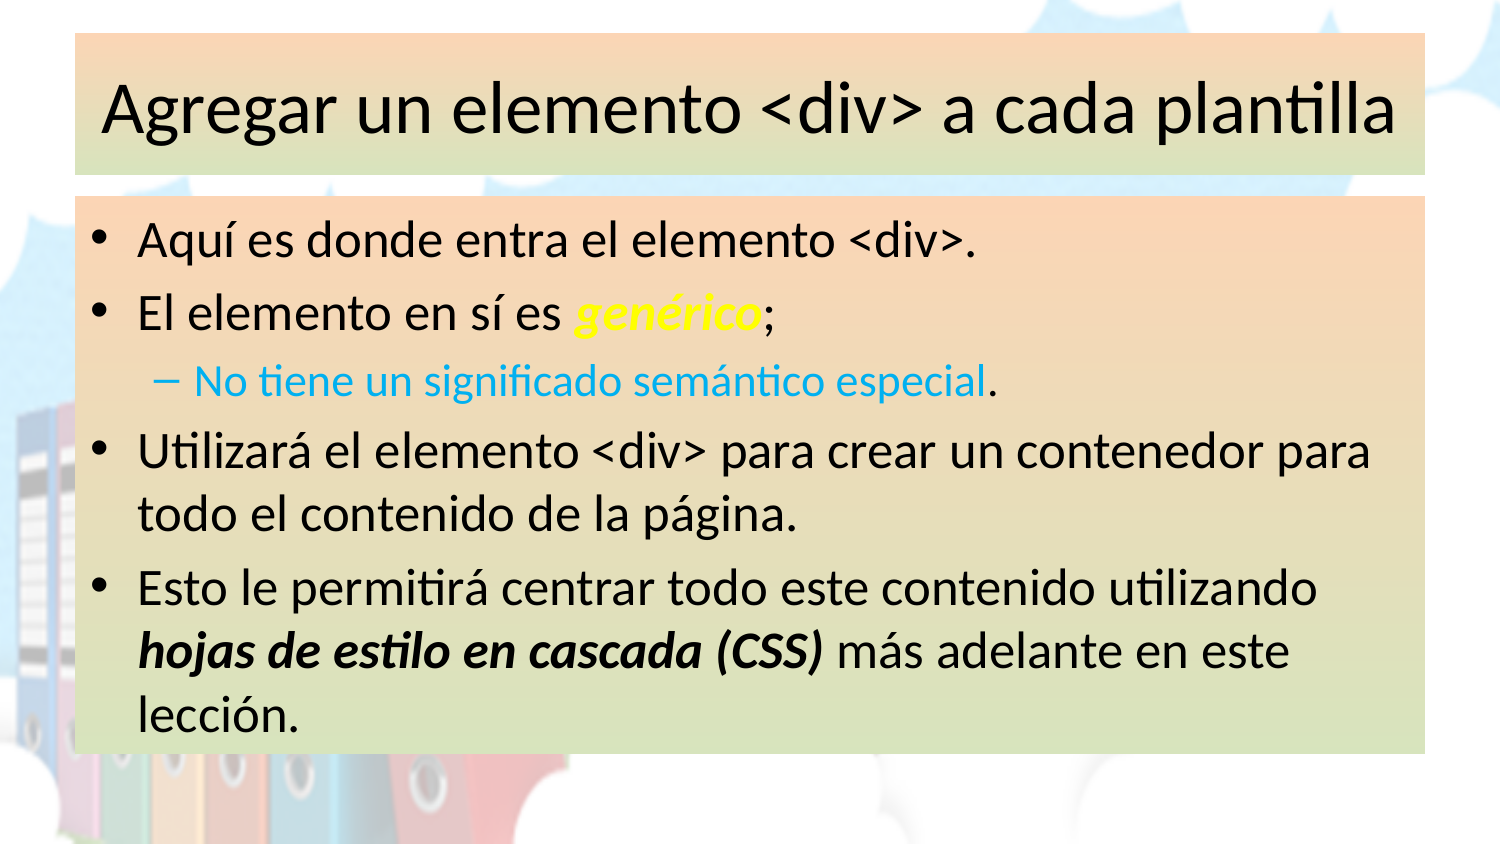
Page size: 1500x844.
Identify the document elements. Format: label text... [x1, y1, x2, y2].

list Aquí es donde entra el elemento <div>. El elemento en sí es genérico; No tiene un significado semántico especial. Utilizará el elemento <div> para crear un contenedor para todo el contenido de la página. Esto le permitirá centrar todo este contenido utilizando hojas de estilo en cascada (CSS) más adelante en este lección. [75, 196, 1425, 754]
title Agregar un elemento <div> a cada plantilla [75, 33, 1425, 175]
